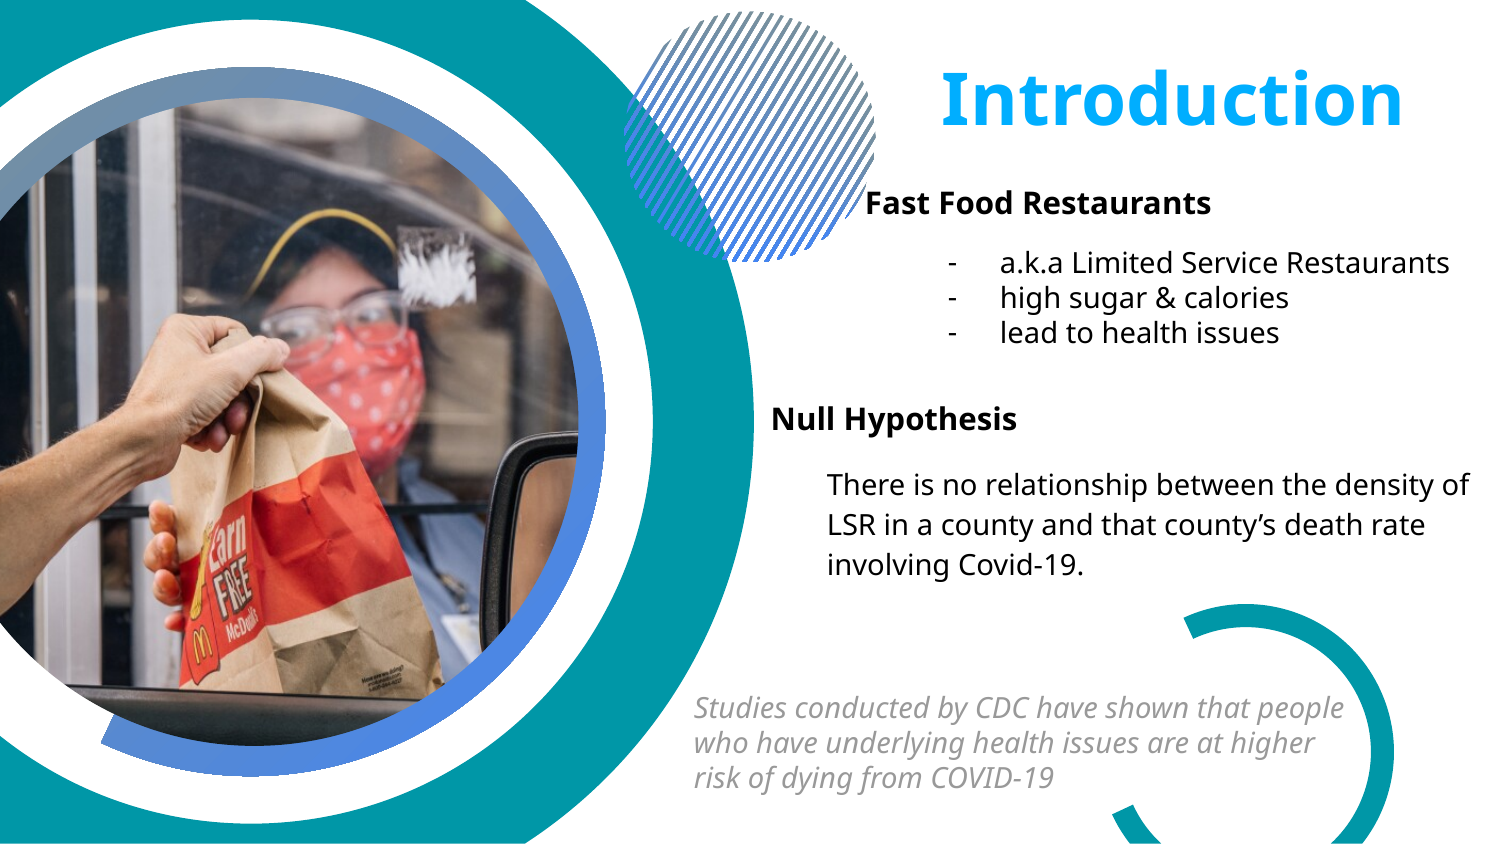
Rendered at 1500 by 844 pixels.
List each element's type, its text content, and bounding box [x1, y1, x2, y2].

text_box Fast Food Restaurants [849, 168, 1383, 236]
text_box There is no relationship between the density of LSR in a county and that county’s death rate involving Covid-19. [811, 446, 1500, 597]
subtitle Studies conducted by CDC have shown that people who have underlying health issues are at higher risk of dying from COVID-19 [678, 673, 1383, 821]
picture [0, 97, 579, 747]
text_box Null Hypothesis [755, 384, 1423, 452]
text_box a.k.a Limited Service Restaurants high sugar & calories lead to health issues [909, 229, 1500, 365]
title Introduction [926, 57, 1460, 136]
